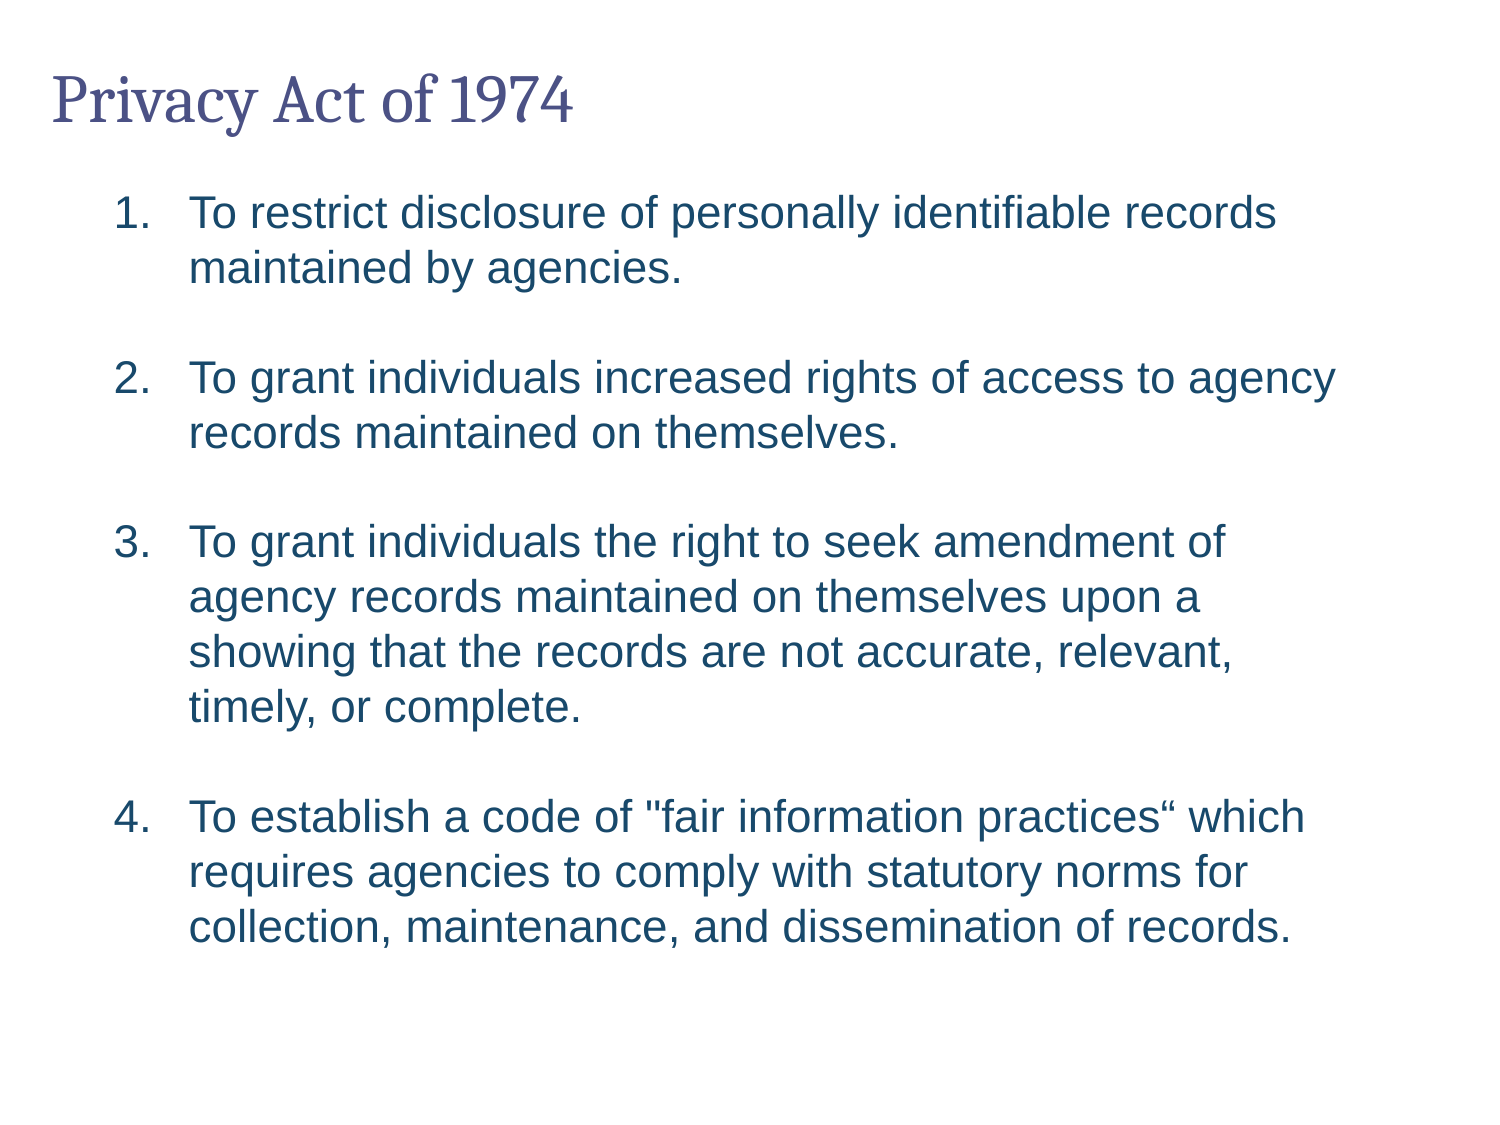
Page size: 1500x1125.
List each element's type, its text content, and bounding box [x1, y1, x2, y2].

title Privacy Act of 1974 [36, 25, 1464, 175]
text_box To restrict disclosure of personally identifiable records maintained by agencies. To grant individuals increased rights of access to agency records maintained on themselves. To grant individuals the right to seek amendment of agency records maintained on themselves upon a showing that the records are not accurate, relevant, timely, or complete. To establish a code of "fair information practices“ which requires agencies to comply with statutory norms for collection, maintenance, and dissemination of records. [98, 174, 1381, 960]
